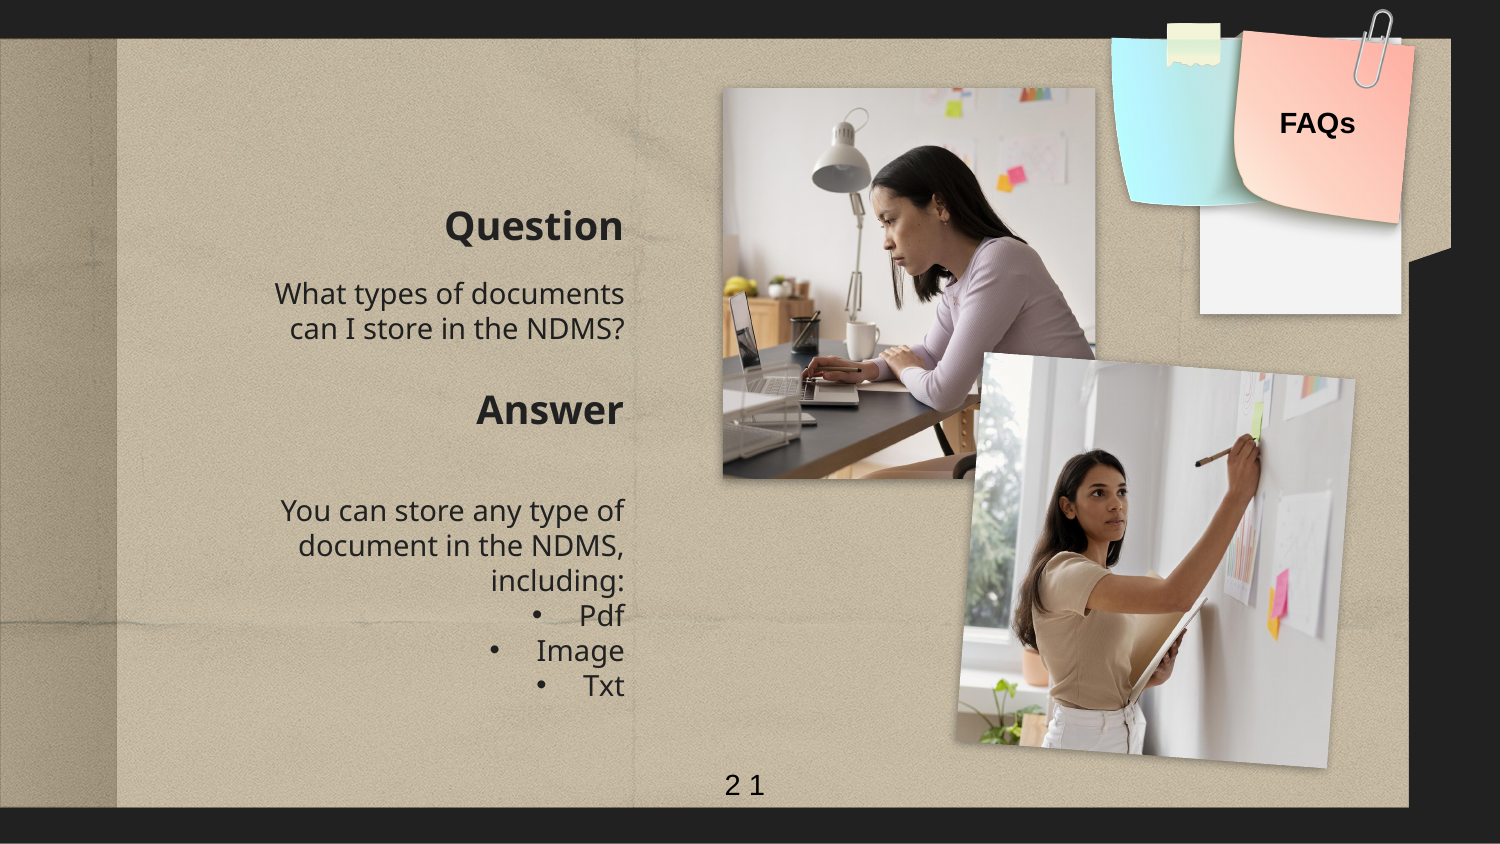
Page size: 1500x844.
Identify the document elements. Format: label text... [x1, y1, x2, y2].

subtitle Question [220, 187, 640, 260]
subtitle You can store any type of document in the NDMS, including: Pdf Image Txt [219, 477, 640, 713]
picture [722, 88, 1356, 769]
text_box [1200, 244, 1402, 315]
picture [1111, 9, 1415, 235]
subtitle Answer [219, 371, 640, 447]
text_box 2 1 [686, 755, 796, 813]
subtitle What types of documents can I store in the NDMS? [220, 260, 640, 427]
